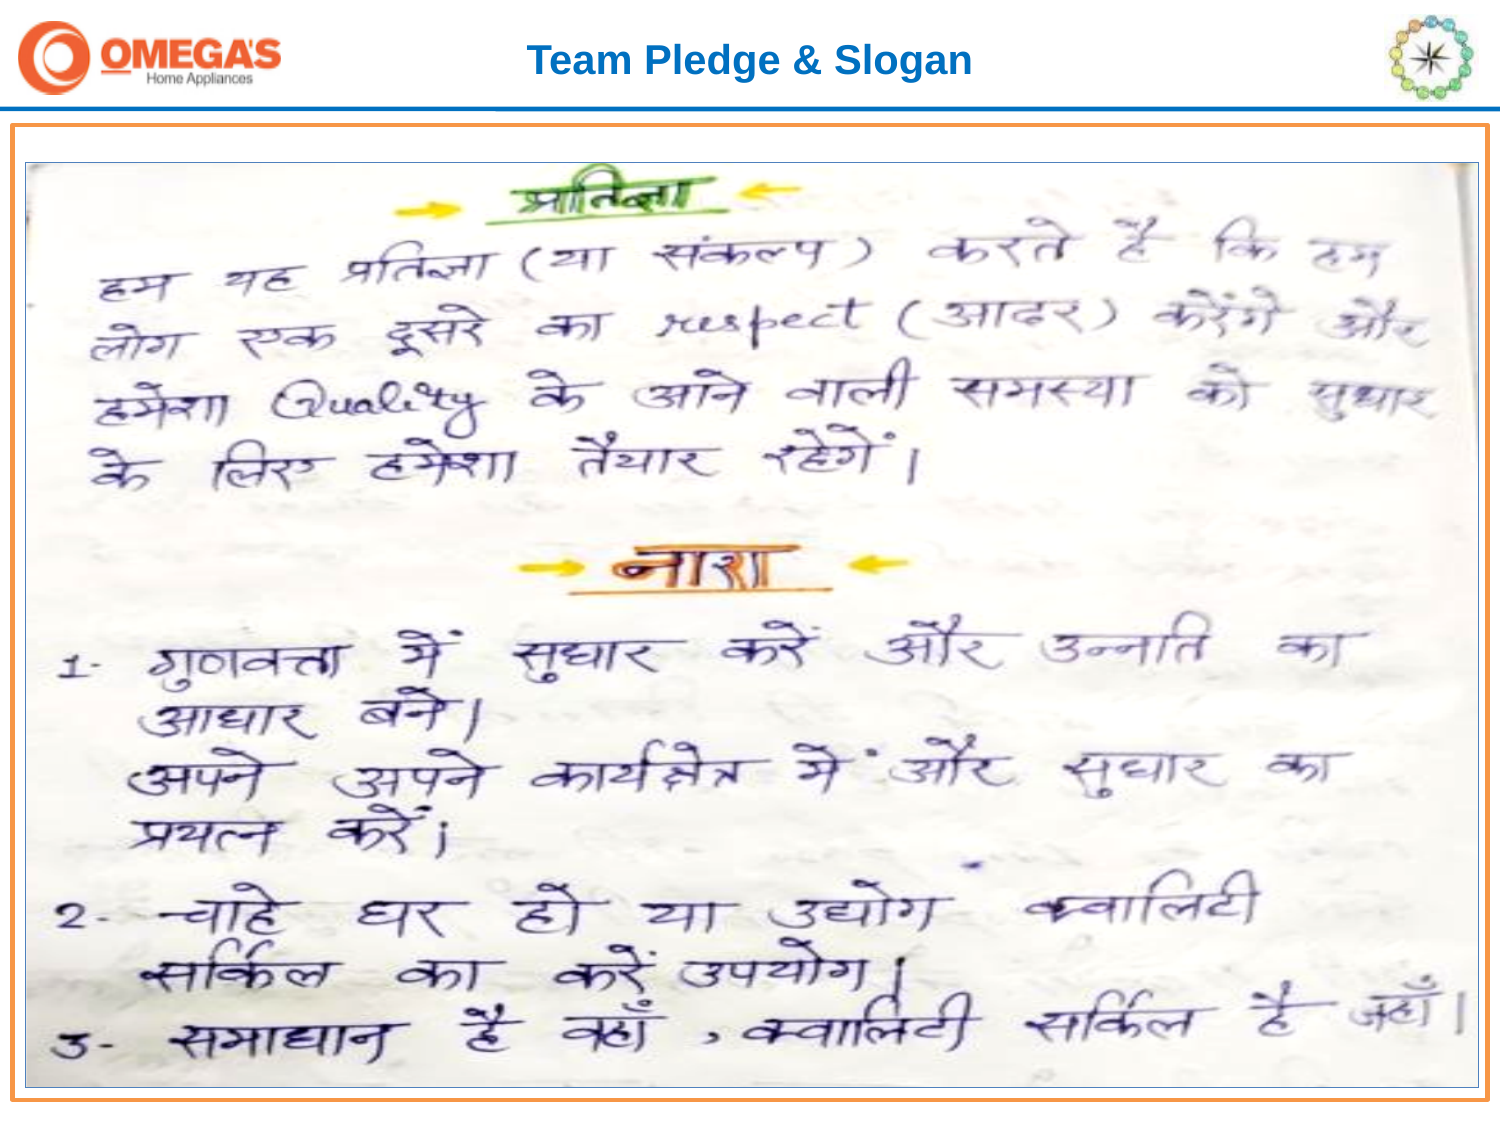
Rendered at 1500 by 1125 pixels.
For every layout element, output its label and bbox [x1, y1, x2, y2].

text_box [1218, 123, 1490, 1102]
picture [1383, 14, 1480, 103]
picture [27, 0, 1478, 1125]
picture [17, 21, 281, 96]
text_box [10, 123, 284, 1102]
